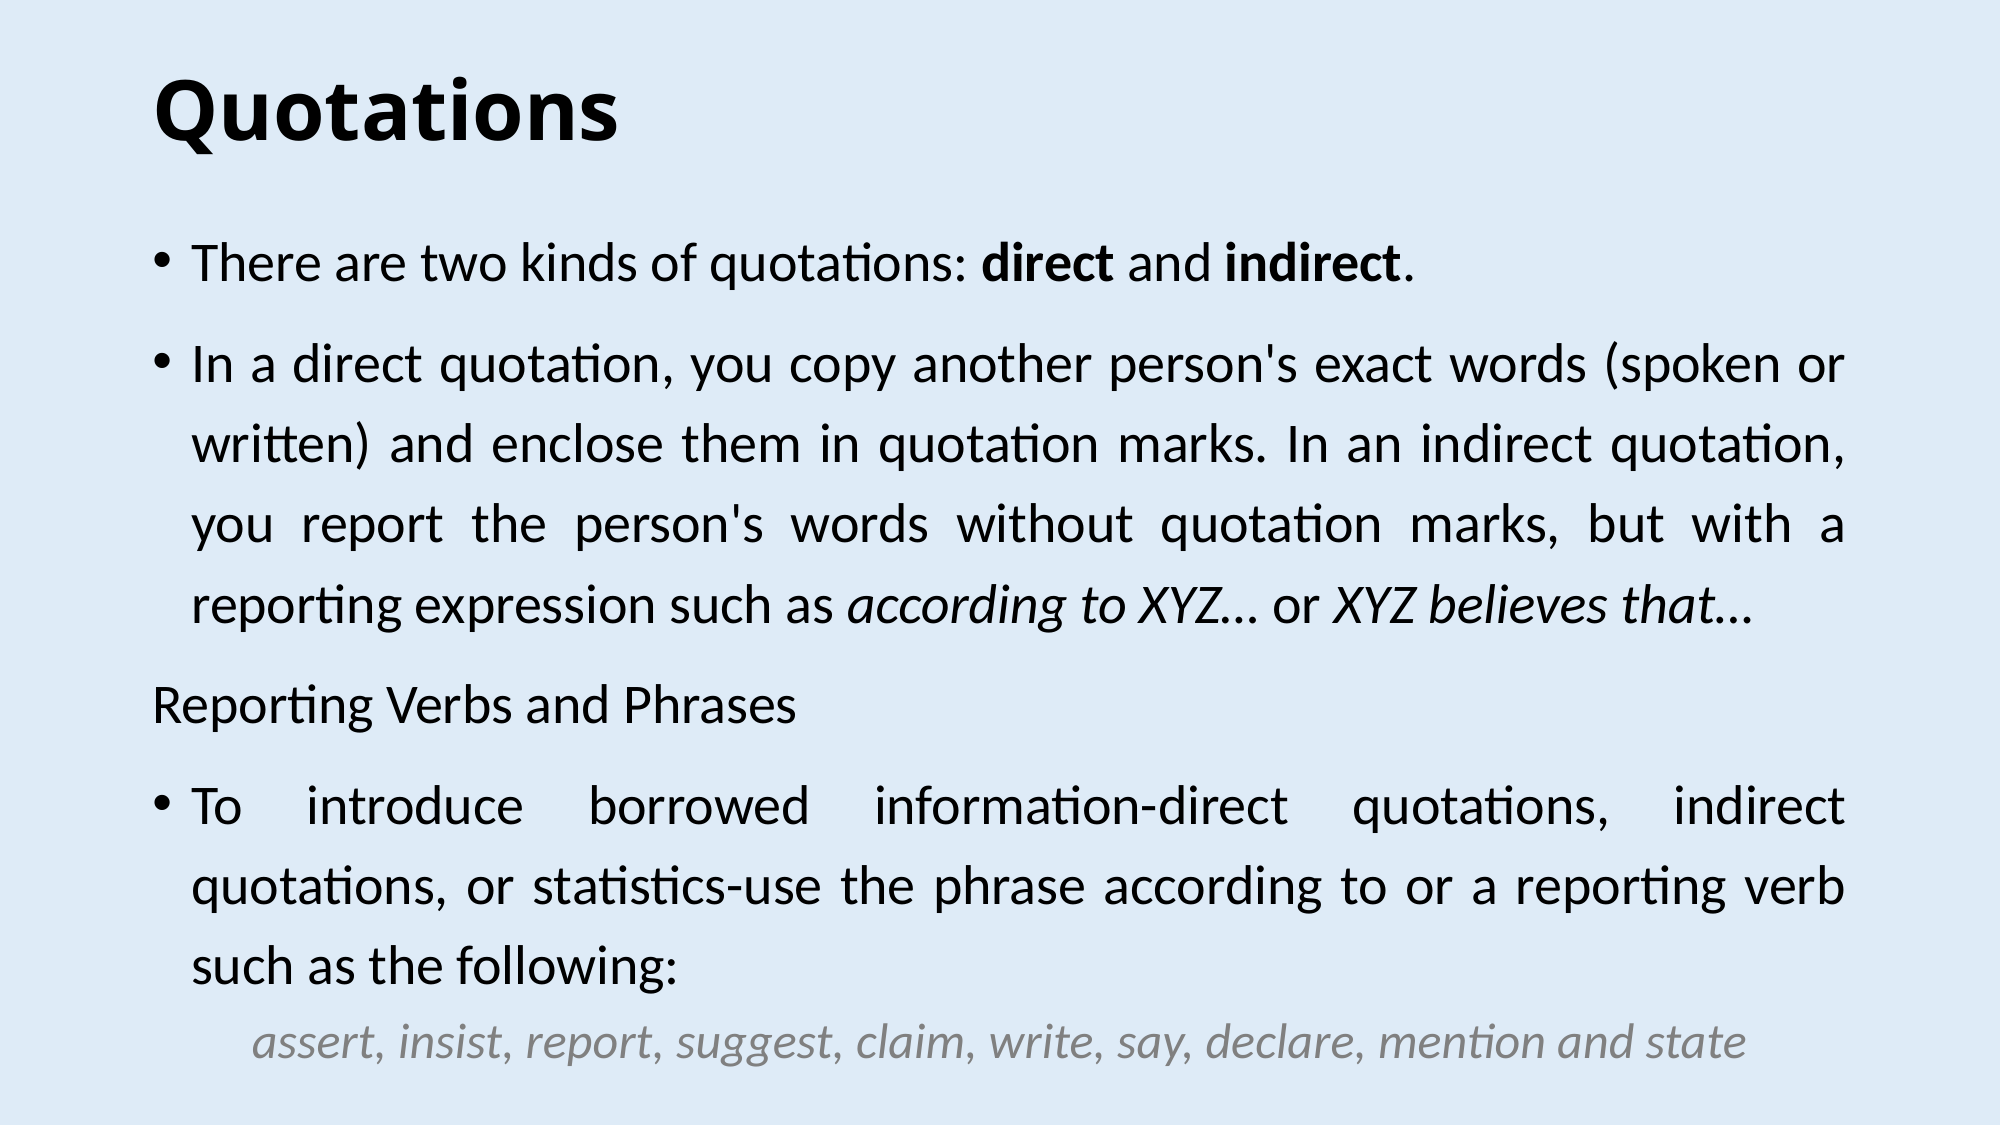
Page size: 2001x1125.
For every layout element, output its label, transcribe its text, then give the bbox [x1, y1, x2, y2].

list There are two kinds of quotations: direct and indirect. In a direct quotation, you copy another person's exact words (spoken or written) and enclose them in quotation marks. In an indirect quotation, you report the person's words without quotation marks, but with a reporting expression such as according to XYZ… or XYZ believes that… Reporting Verbs and Phrases To introduce borrowed information-direct quotations, indirect quotations, or statistics-use the phrase according to or a reporting verb such as the following: [137, 204, 1863, 1001]
title Quotations [137, 55, 1863, 172]
text_box assert, insist, report, suggest, claim, write, say, declare, mention and state [137, 1001, 1863, 1076]
